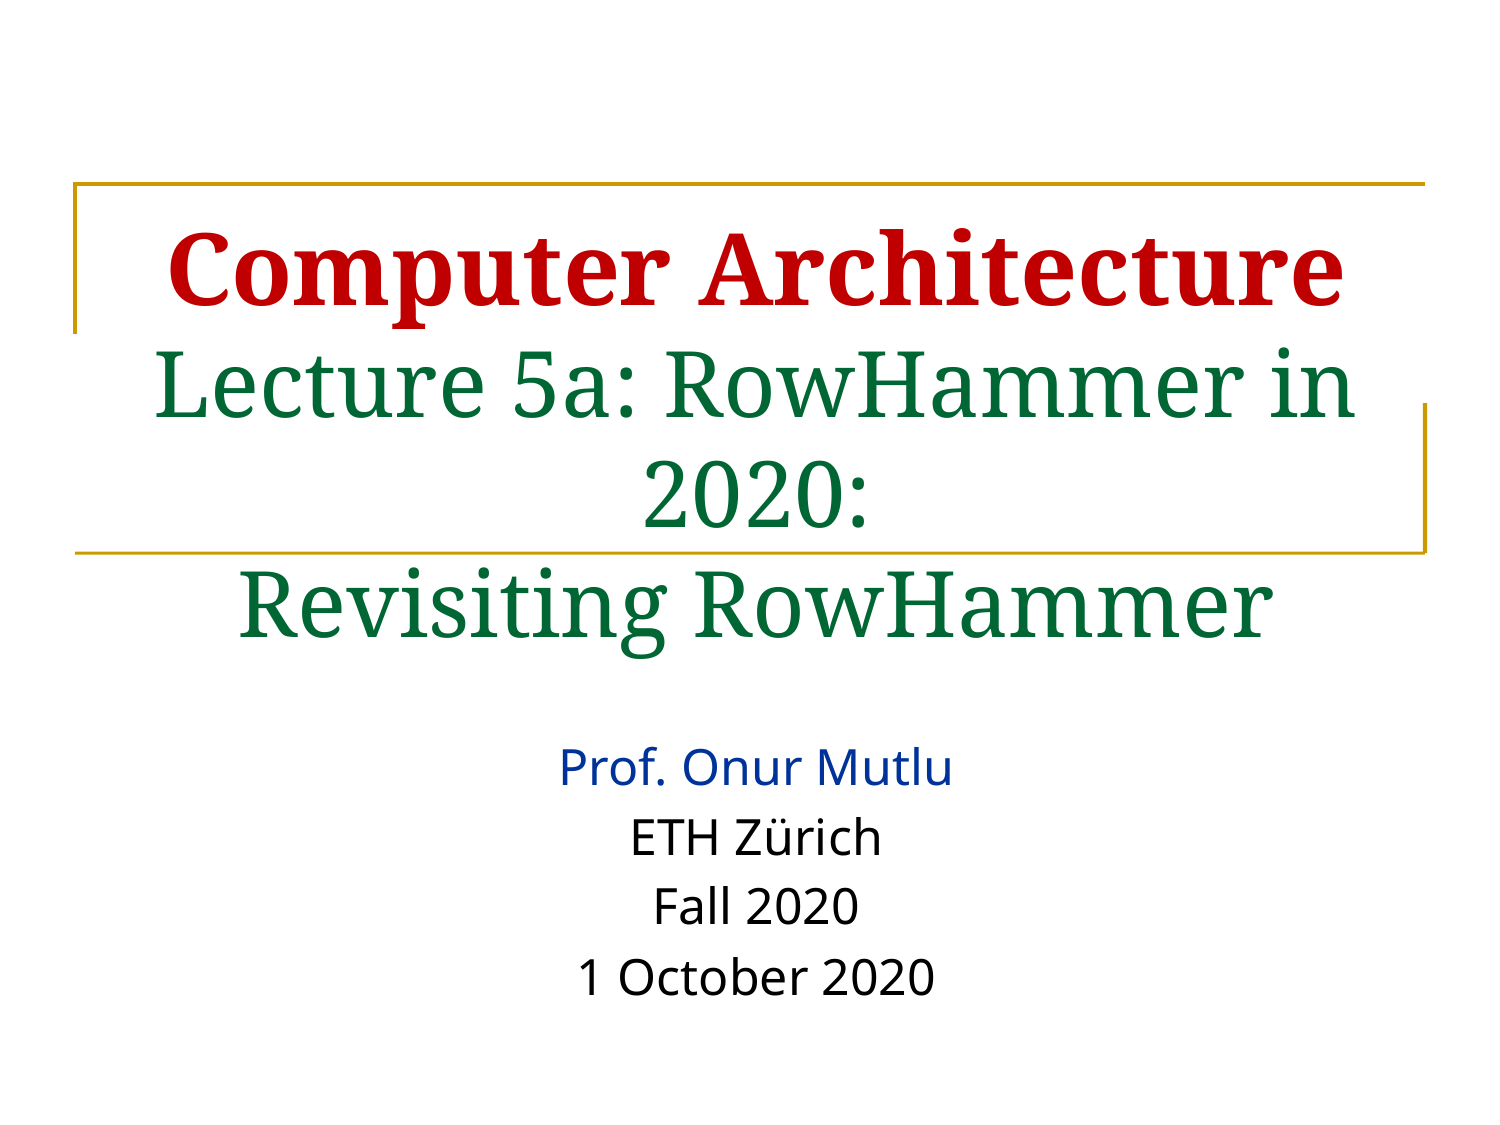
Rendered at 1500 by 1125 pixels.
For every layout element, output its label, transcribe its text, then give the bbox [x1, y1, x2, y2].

title Computer Architecture Lecture 5a: RowHammer in 2020: Revisiting RowHammer [64, 78, 1448, 389]
subtitle Prof. Onur Mutlu ETH Zürich Fall 2020 1 October 2020 [112, 587, 1400, 1064]
